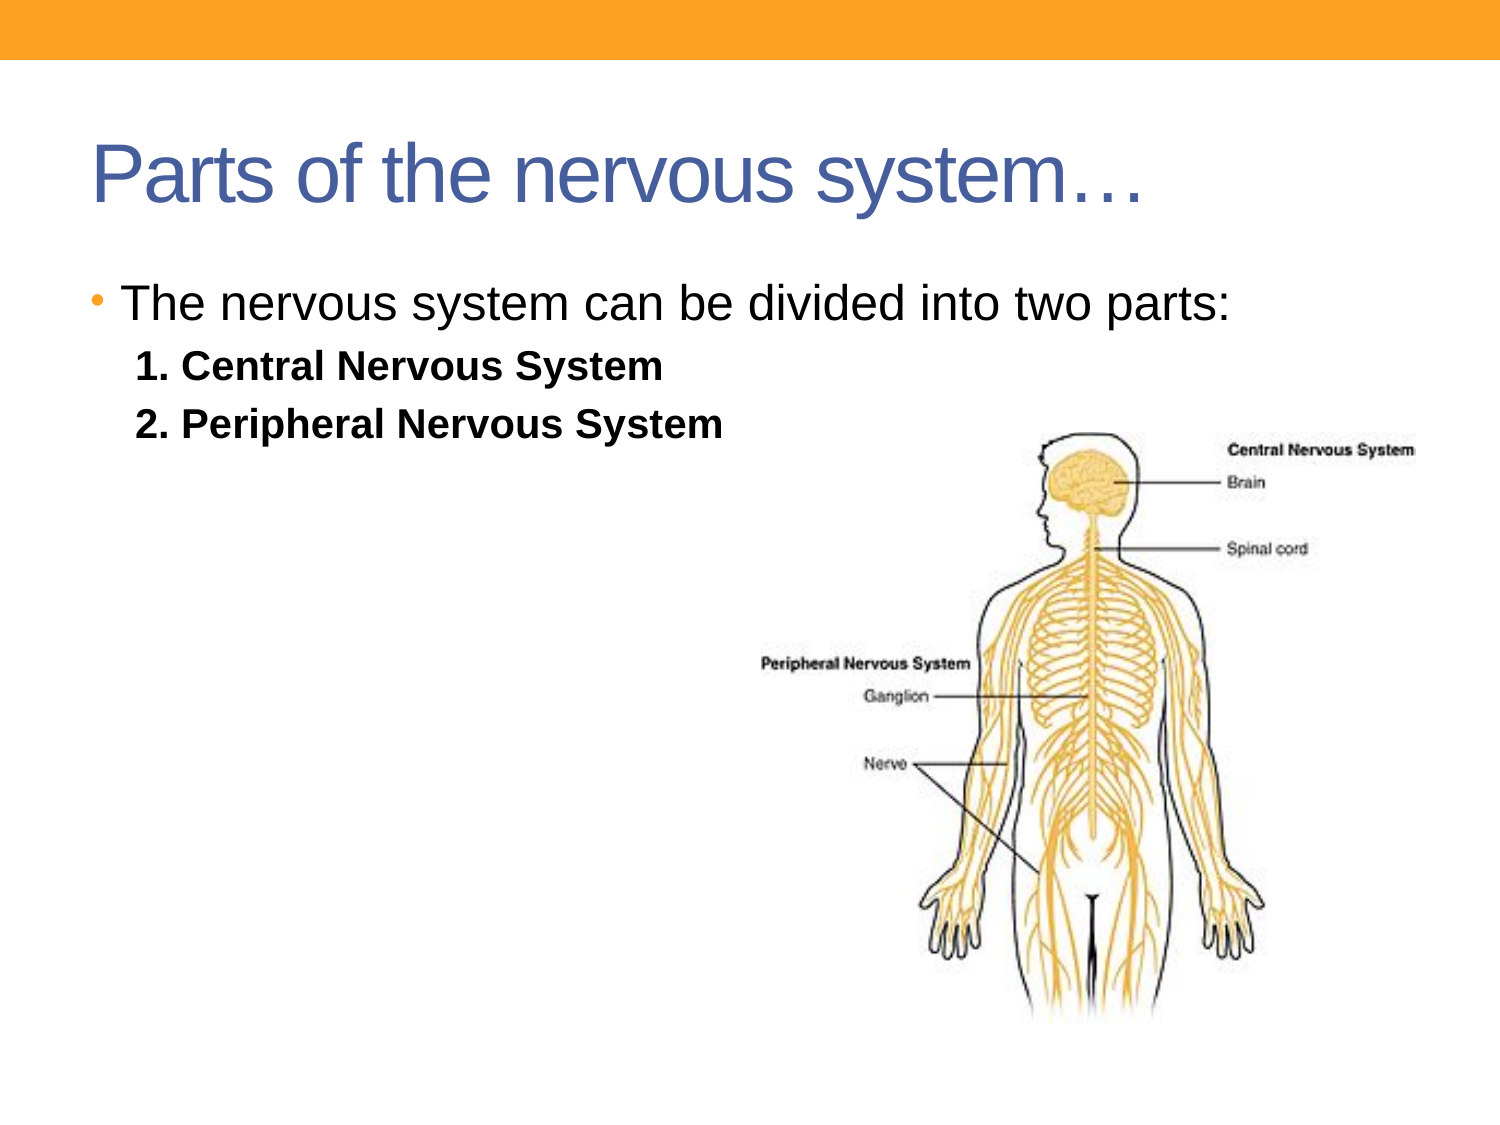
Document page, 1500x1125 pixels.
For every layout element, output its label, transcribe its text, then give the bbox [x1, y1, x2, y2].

list The nervous system can be divided into two parts: 1. Central Nervous System 2. Peripheral Nervous System [75, 262, 1425, 1063]
title Parts of the nervous system… [75, 87, 1425, 250]
picture [761, 432, 1416, 1024]
